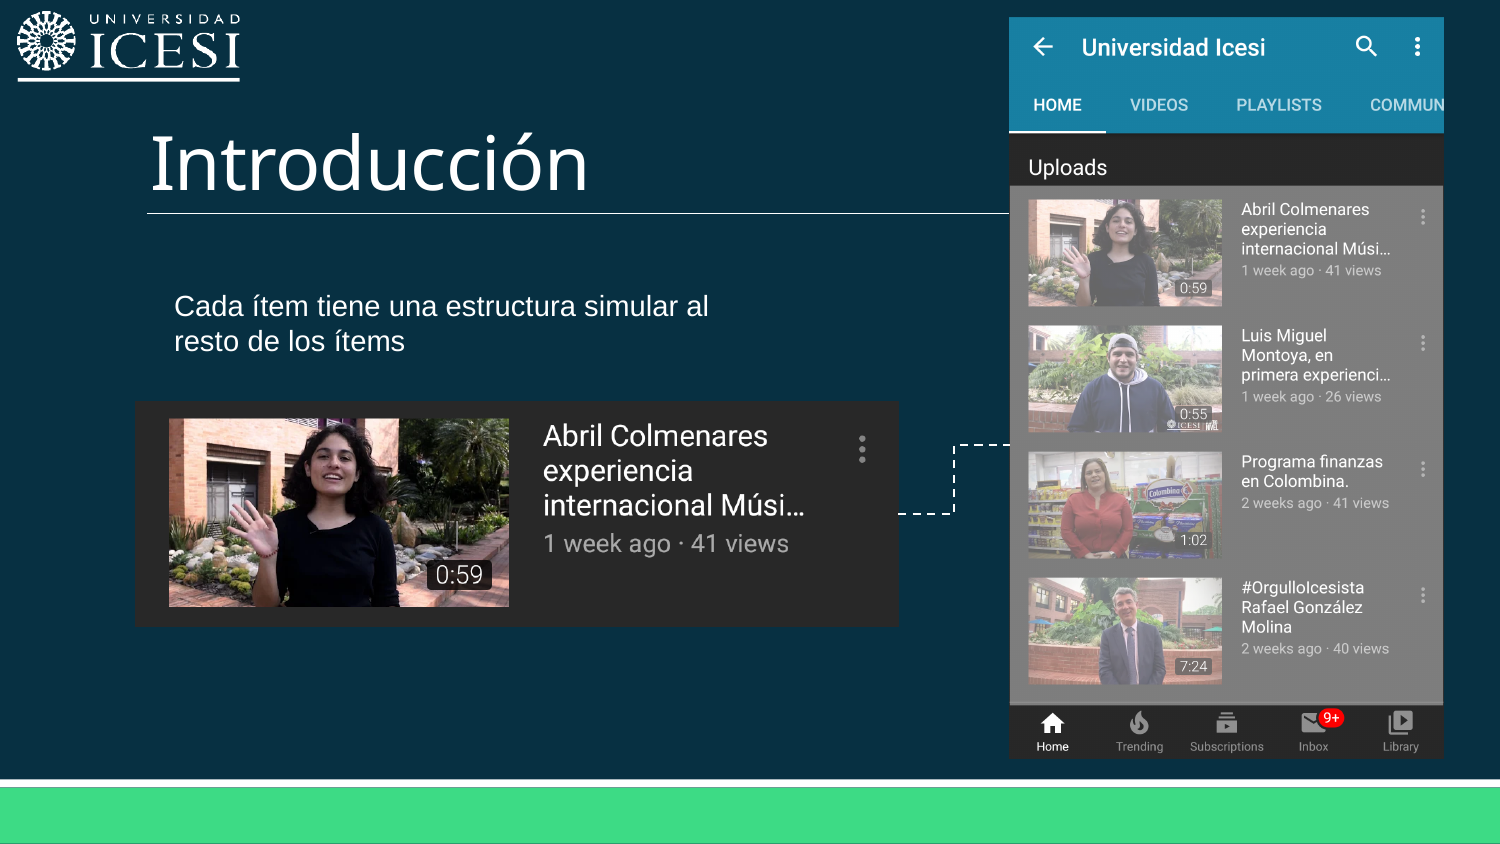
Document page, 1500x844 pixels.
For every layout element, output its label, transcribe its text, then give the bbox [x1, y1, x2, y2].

picture [1009, 16, 1444, 760]
picture [134, 400, 899, 628]
text_box Cada ítem tiene una estructura simular al resto de los ítems [159, 280, 727, 397]
picture [17, 11, 241, 82]
title Introducción [135, 35, 1006, 214]
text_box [897, 444, 1011, 515]
